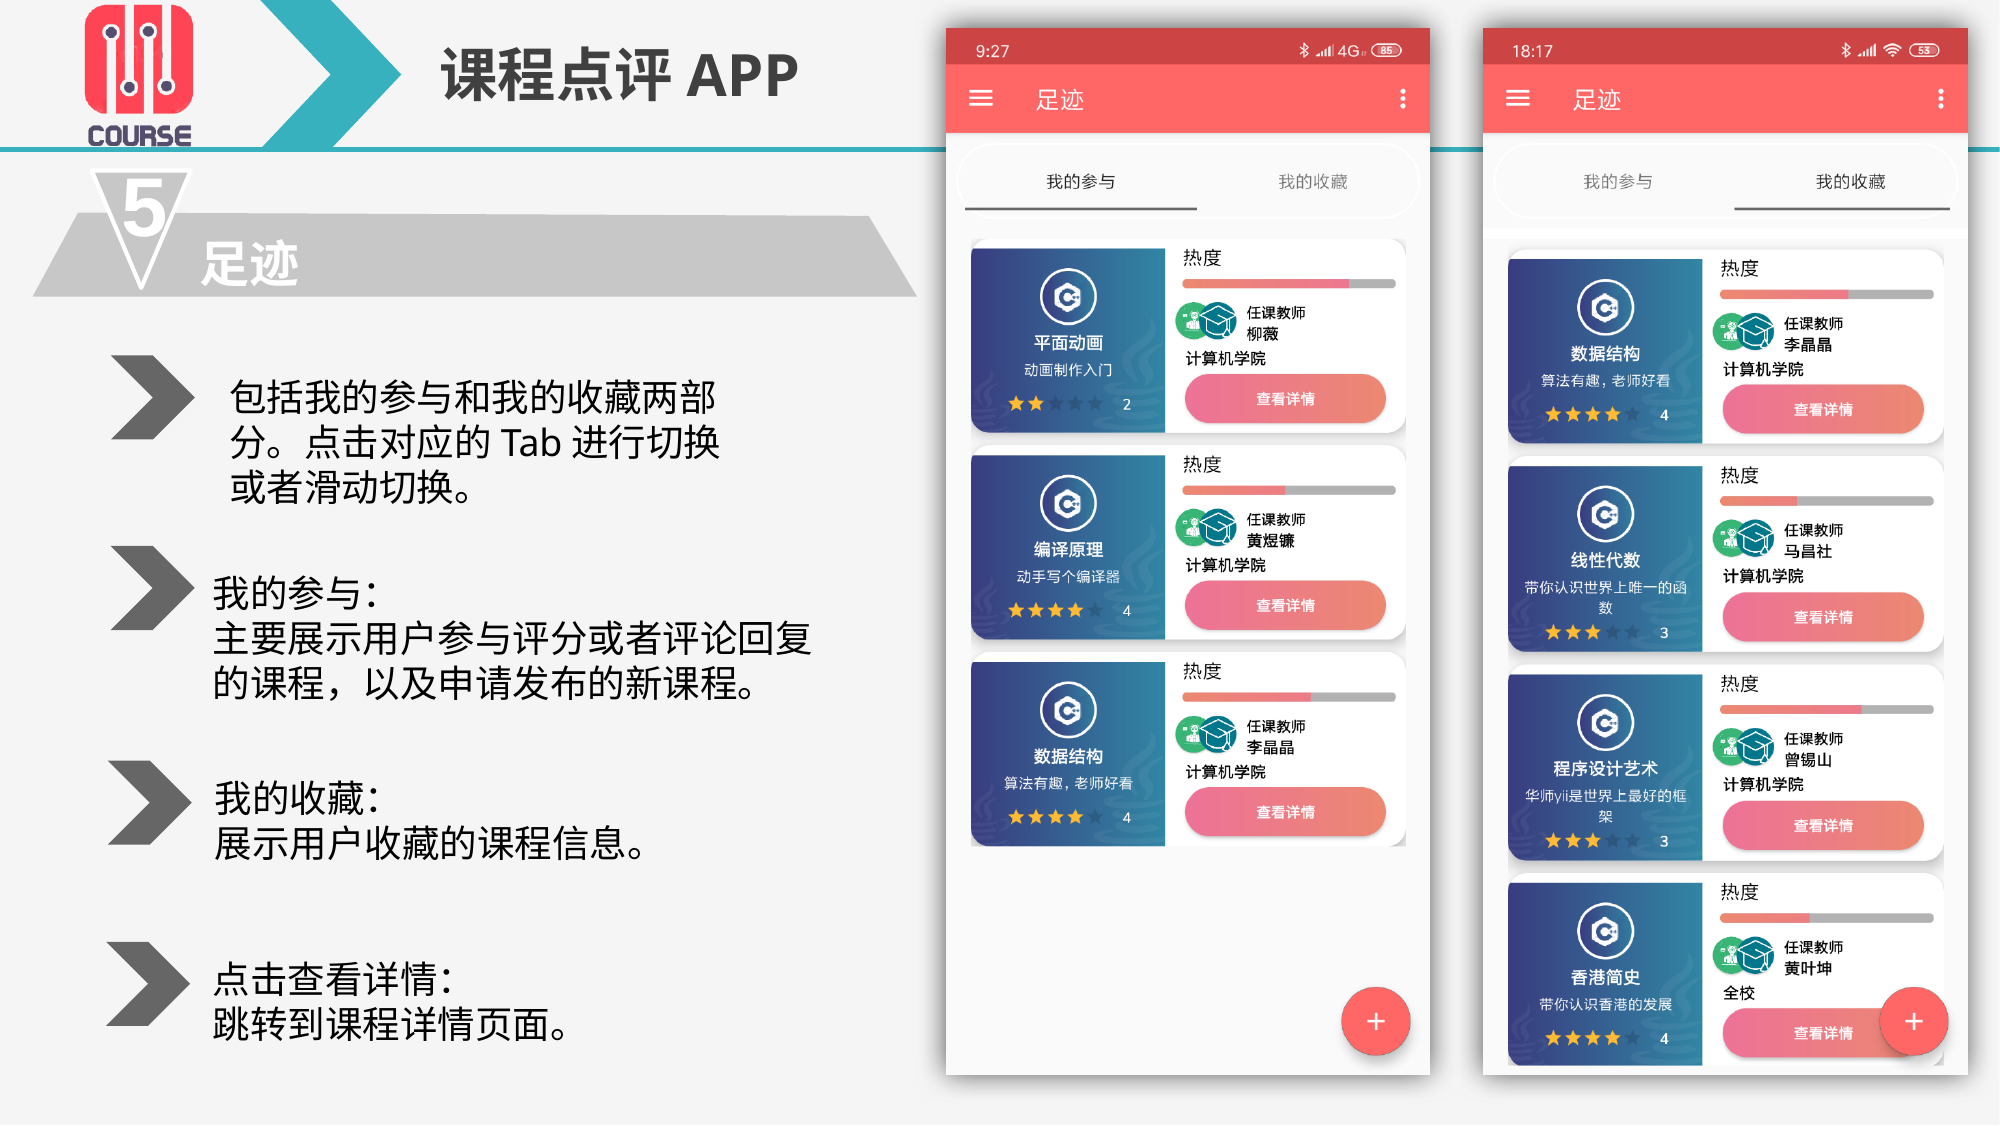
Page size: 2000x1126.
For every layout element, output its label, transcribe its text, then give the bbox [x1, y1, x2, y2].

text_box 点击查看详情： 跳转到课程详情页面。 [198, 948, 751, 1054]
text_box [32, 212, 918, 302]
text_box 我的参与： 主要展示用户参与评分或者评论回复的课程，以及申请发布的新课程。 [198, 562, 862, 713]
text_box 我的收藏： 展示用户收藏的课程信息。 [199, 767, 753, 873]
picture [946, 28, 1431, 1076]
text_box [106, 941, 191, 1026]
text_box 包括我的参与和我的收藏两部分。点击对应的Tab进行切换或者滑动切换。 [214, 366, 767, 517]
picture [83, 1, 194, 148]
text_box [110, 355, 195, 440]
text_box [91, 145, 191, 289]
picture [1483, 28, 1968, 1076]
text_box [107, 760, 192, 845]
text_box [110, 545, 195, 631]
